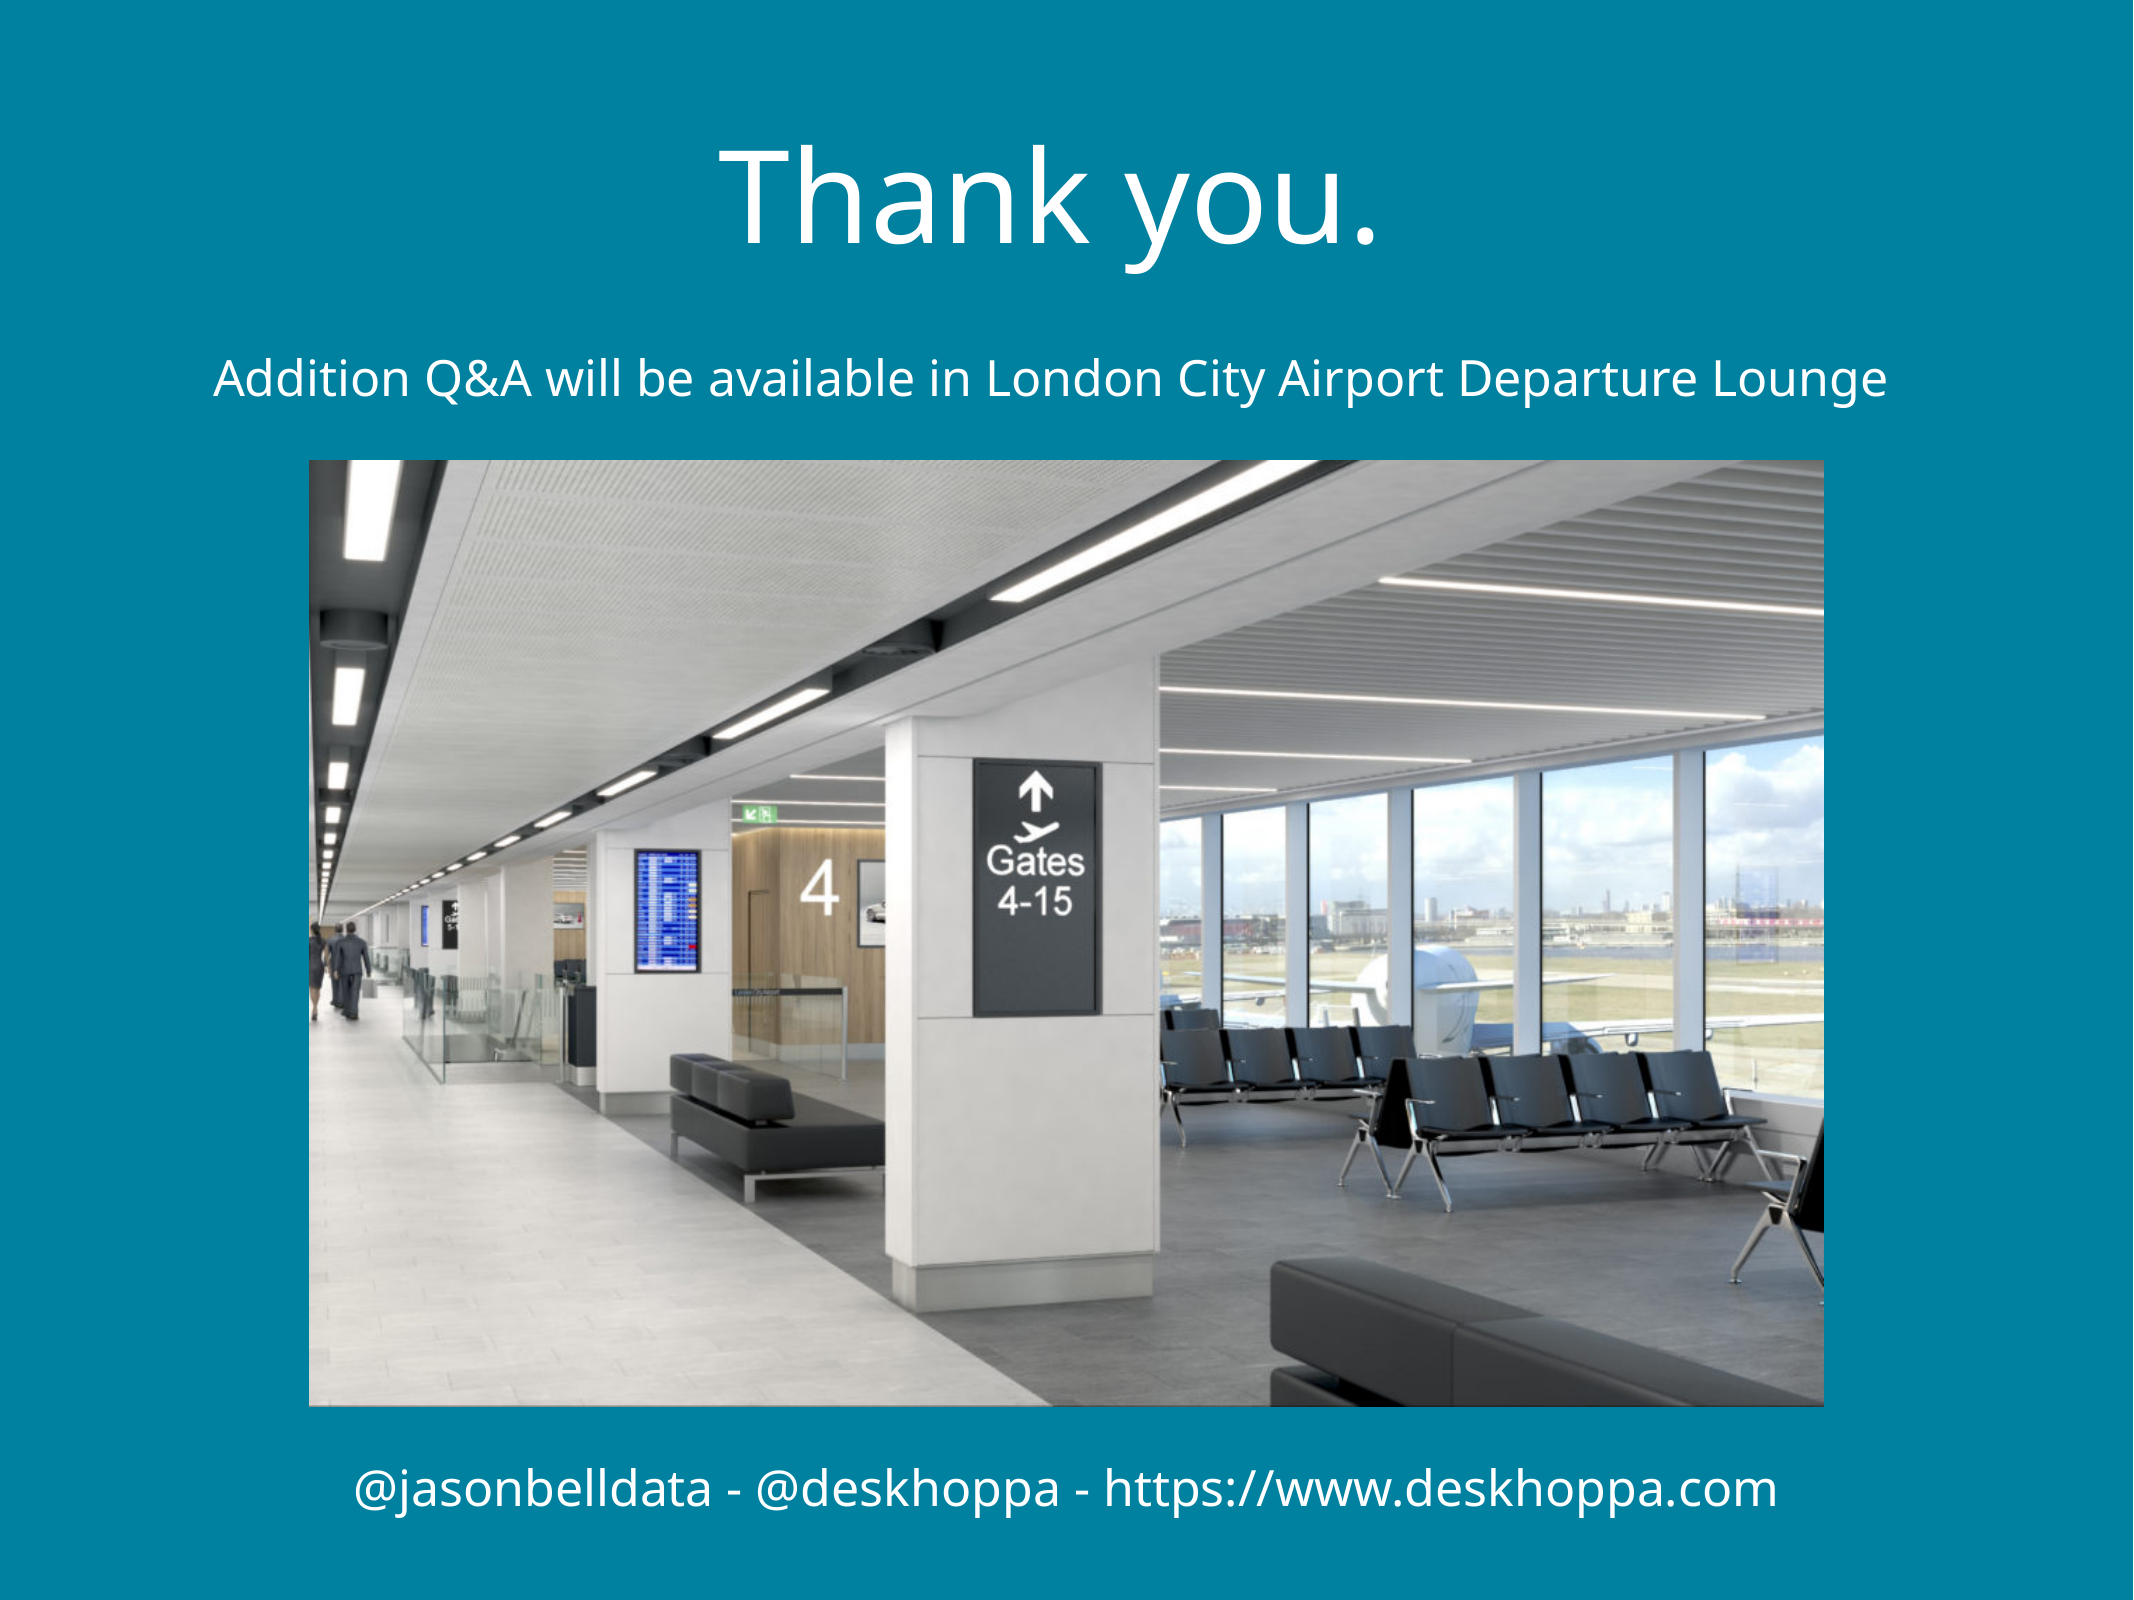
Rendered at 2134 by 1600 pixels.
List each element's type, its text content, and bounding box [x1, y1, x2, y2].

title Thank you. [0, 91, 2119, 293]
text_box Addition Q&A will be available in London City Airport Departure Lounge [204, 338, 1899, 415]
picture [310, 461, 1823, 1406]
text_box @jasonbelldata - @deskhoppa - https://www.deskhoppa.com [344, 1448, 1789, 1525]
